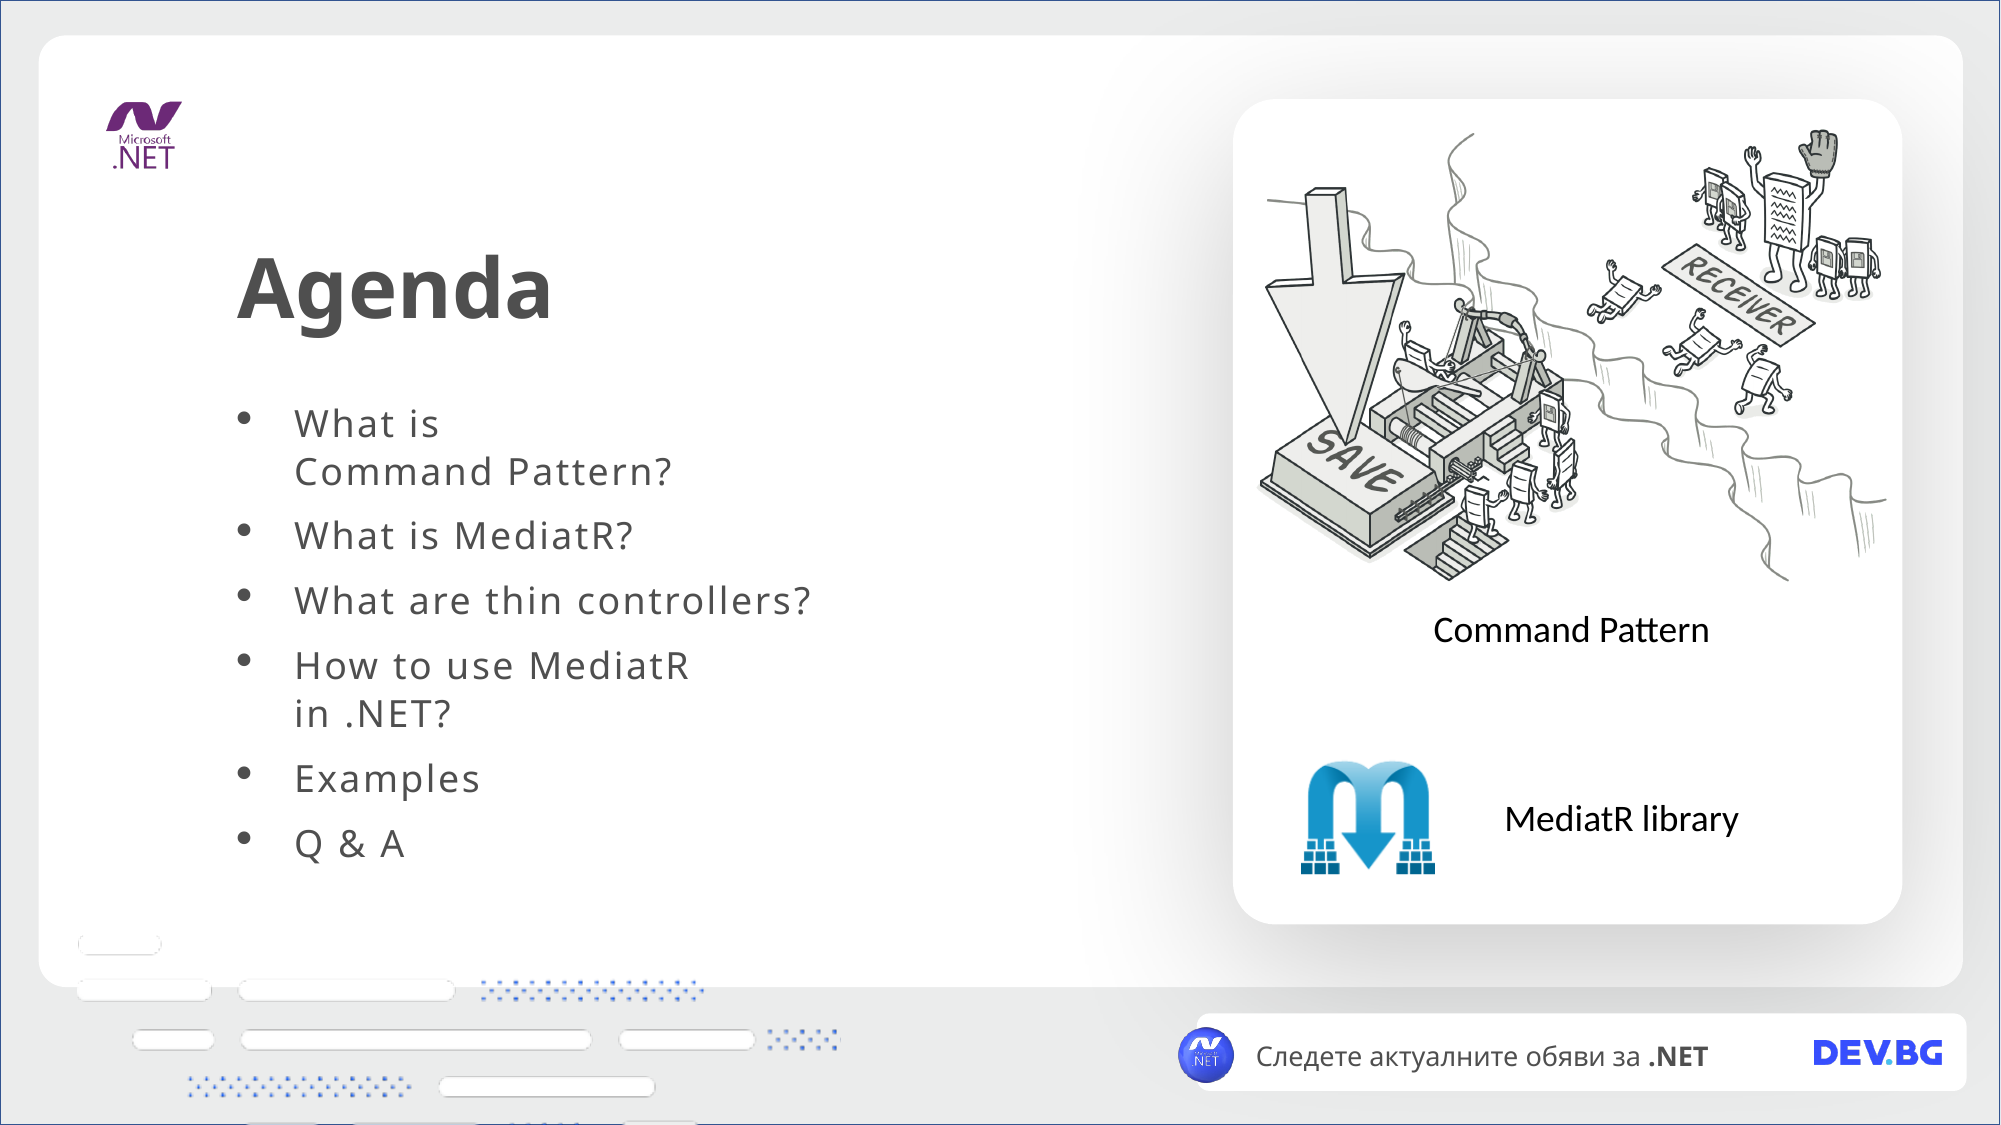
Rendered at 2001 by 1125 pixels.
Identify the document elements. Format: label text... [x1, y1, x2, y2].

picture [106, 101, 182, 169]
text_box Command Pattern [1418, 597, 1726, 658]
list Agenda [223, 239, 978, 346]
picture [1814, 1040, 1942, 1065]
picture [1301, 749, 1435, 884]
picture [1256, 127, 1889, 583]
text_box MediatR library [1489, 786, 1755, 846]
list What is Command Pattern? What is MediatR? What are thin controllers? How to use MediatR in .NET? Examples Q & A [223, 389, 842, 907]
picture [1167, 1016, 1245, 1094]
